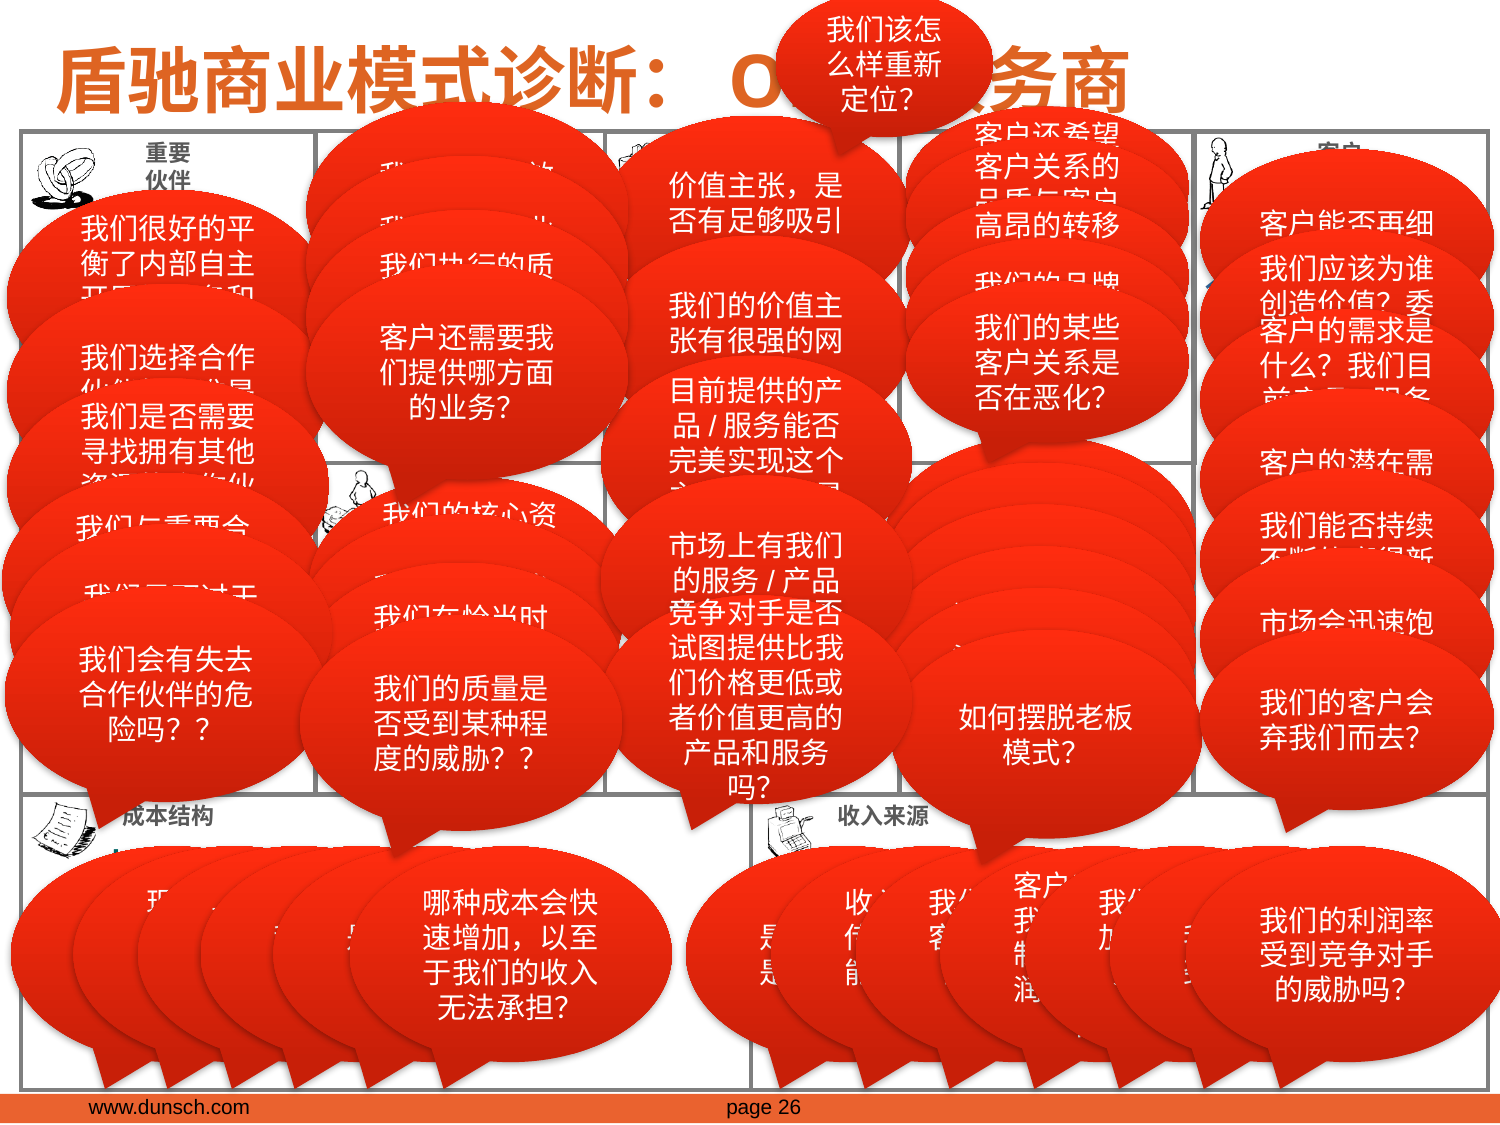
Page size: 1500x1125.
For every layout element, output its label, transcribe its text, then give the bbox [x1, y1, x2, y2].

text_box 我们与重要合作伙伴是否融洽？能否为我们分担风险 [2, 538, 15, 610]
title 盾驰商业模式诊断：OEM服务商 [957, 7, 1447, 110]
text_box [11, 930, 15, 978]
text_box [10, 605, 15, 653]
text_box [20, 112, 1489, 1091]
text_box 我们很好的平衡了内部自主开展的业务和外部承包的业务？ [7, 264, 15, 331]
text_box 我们该怎么样重新定位？ [775, 0, 994, 110]
text_box 客户还希望与我们建立怎么样的关系？ [1005, 106, 1090, 110]
title 盾驰商业模式诊断：OEM服务商 [41, 7, 810, 110]
text_box 我们的利润率受到竞争对手的威胁吗？ [1493, 908, 1500, 1001]
text_box 我们是否需要寻找拥有其他资源的合作伙伴？例如：金融 [7, 452, 15, 520]
text_box 基础设施 [976, 28, 997, 112]
text_box 我们会有失去合作伙伴的危险吗？？ [4, 656, 15, 732]
text_box 我们选择合作伙伴的标准是什么？ [7, 358, 15, 426]
text_box 我们是否高效的执行关键业务？ [405, 101, 530, 110]
